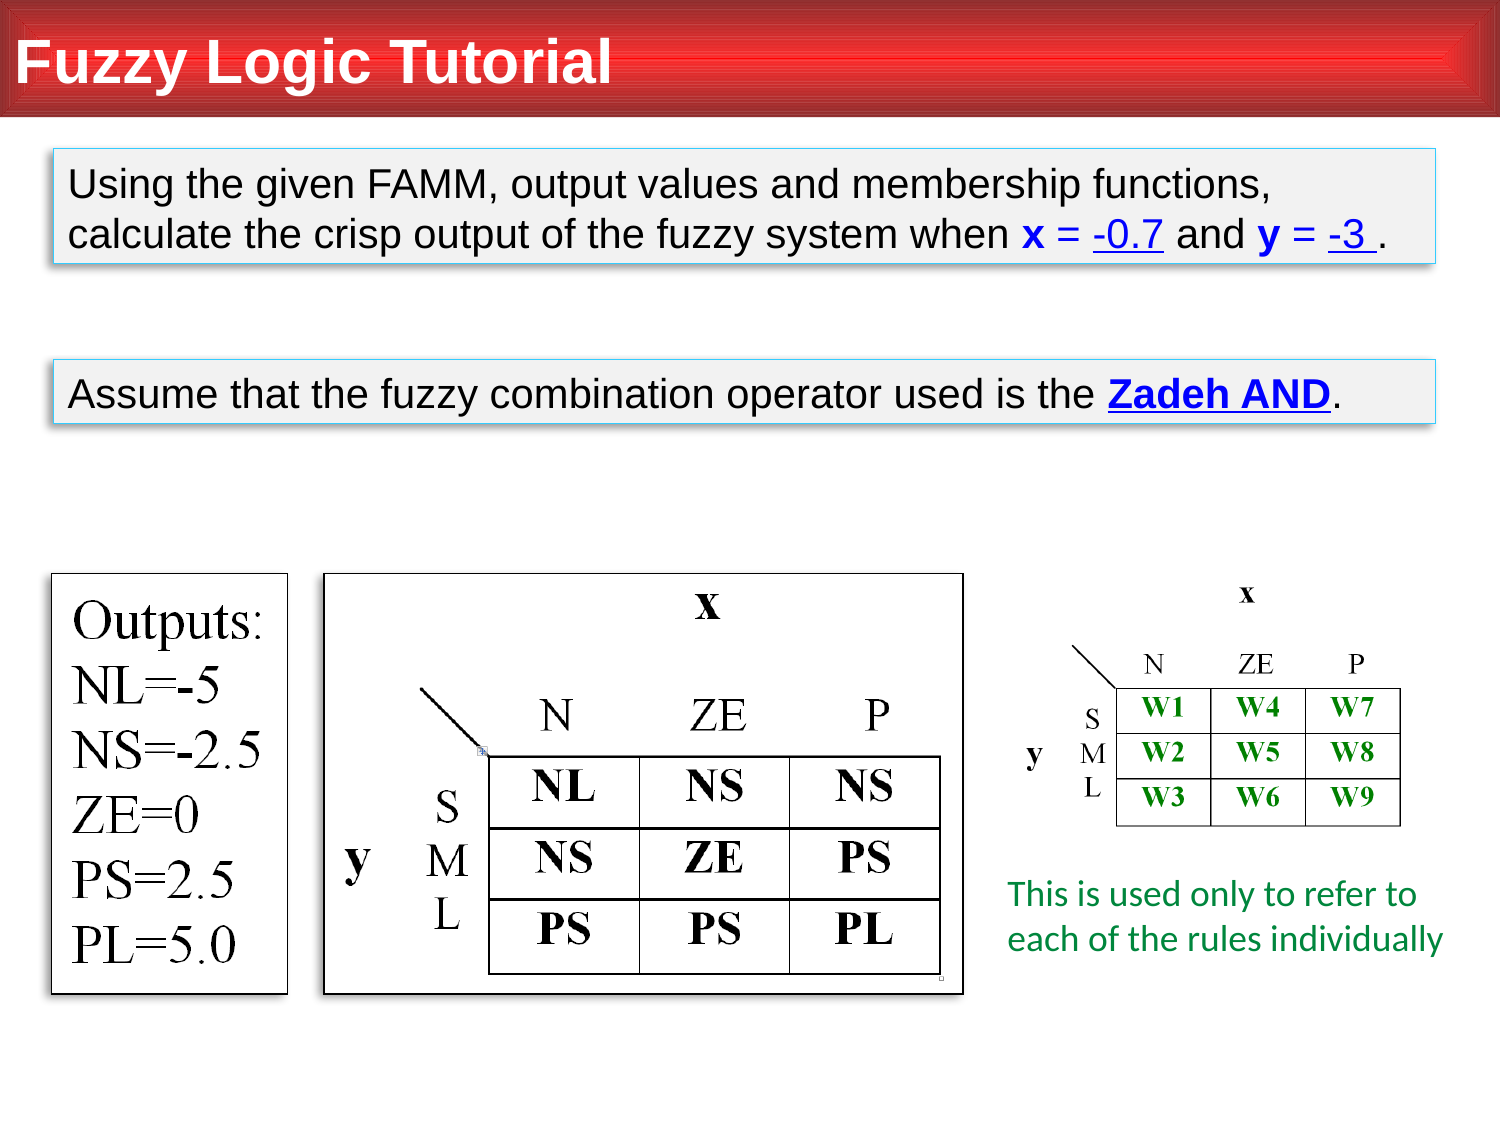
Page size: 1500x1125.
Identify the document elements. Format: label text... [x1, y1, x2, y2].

text_box This is used only to refer to each of the rules individually [992, 861, 1477, 966]
picture [324, 573, 963, 994]
picture [1009, 573, 1411, 837]
picture [51, 573, 288, 994]
text_box Assume that the fuzzy combination operator used is the Zadeh AND. [53, 359, 1436, 424]
text_box Using the given FAMM, output values and membership functions, calculate the crisp output of the fuzzy system when x = -0.7 and y = -3 . [53, 148, 1436, 264]
text_box Fuzzy Logic Tutorial [0, 0, 1500, 118]
